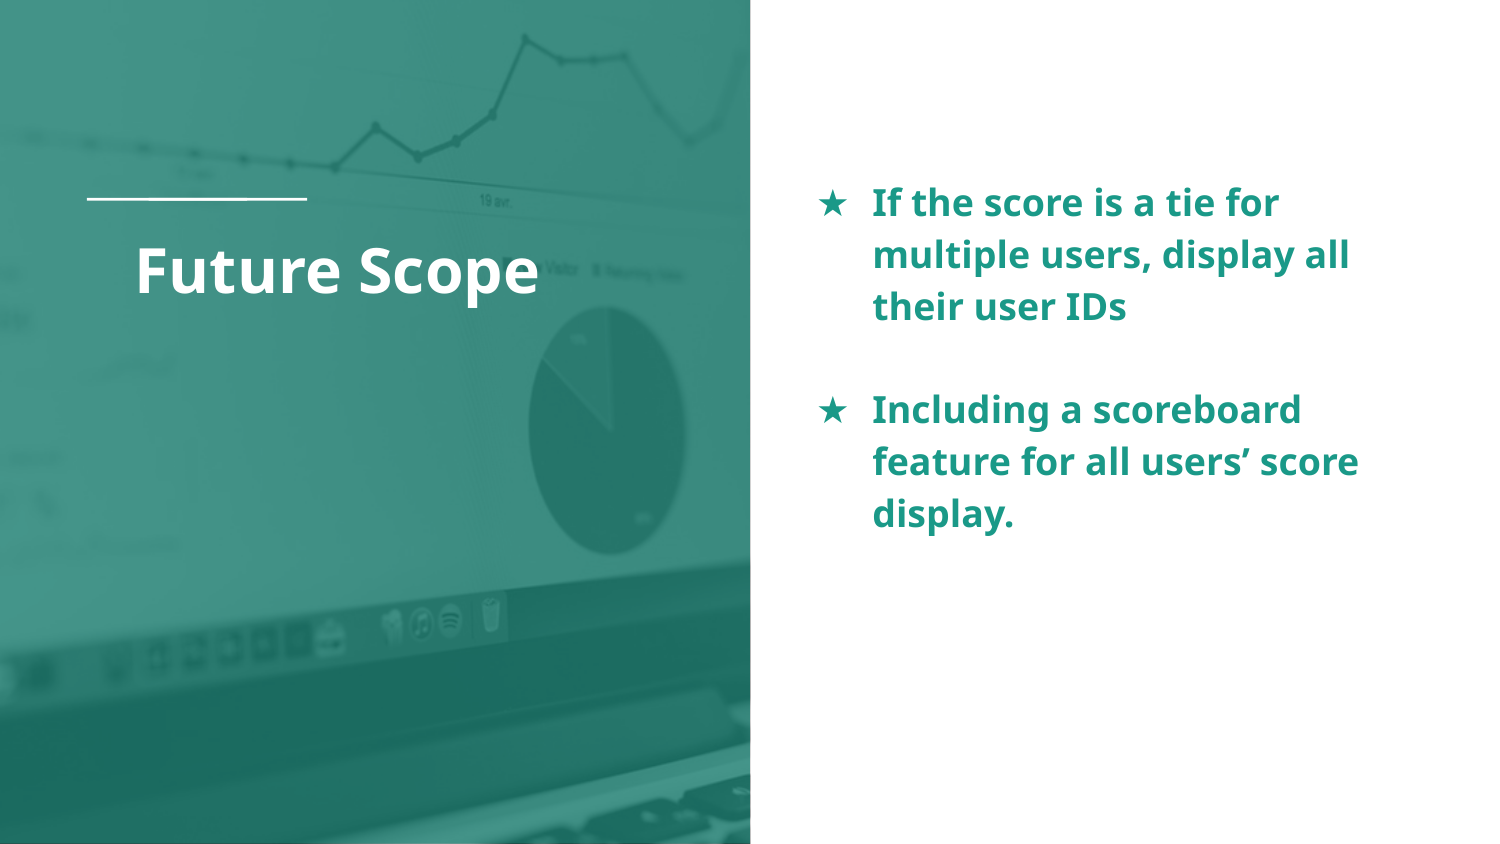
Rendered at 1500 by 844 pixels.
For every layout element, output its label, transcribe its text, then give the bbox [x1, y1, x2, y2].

title Future Scope [119, 216, 662, 494]
list If the score is a tie for multiple users, display all their user IDs Including a scoreboard feature for all users’ score display. [782, 91, 1421, 638]
